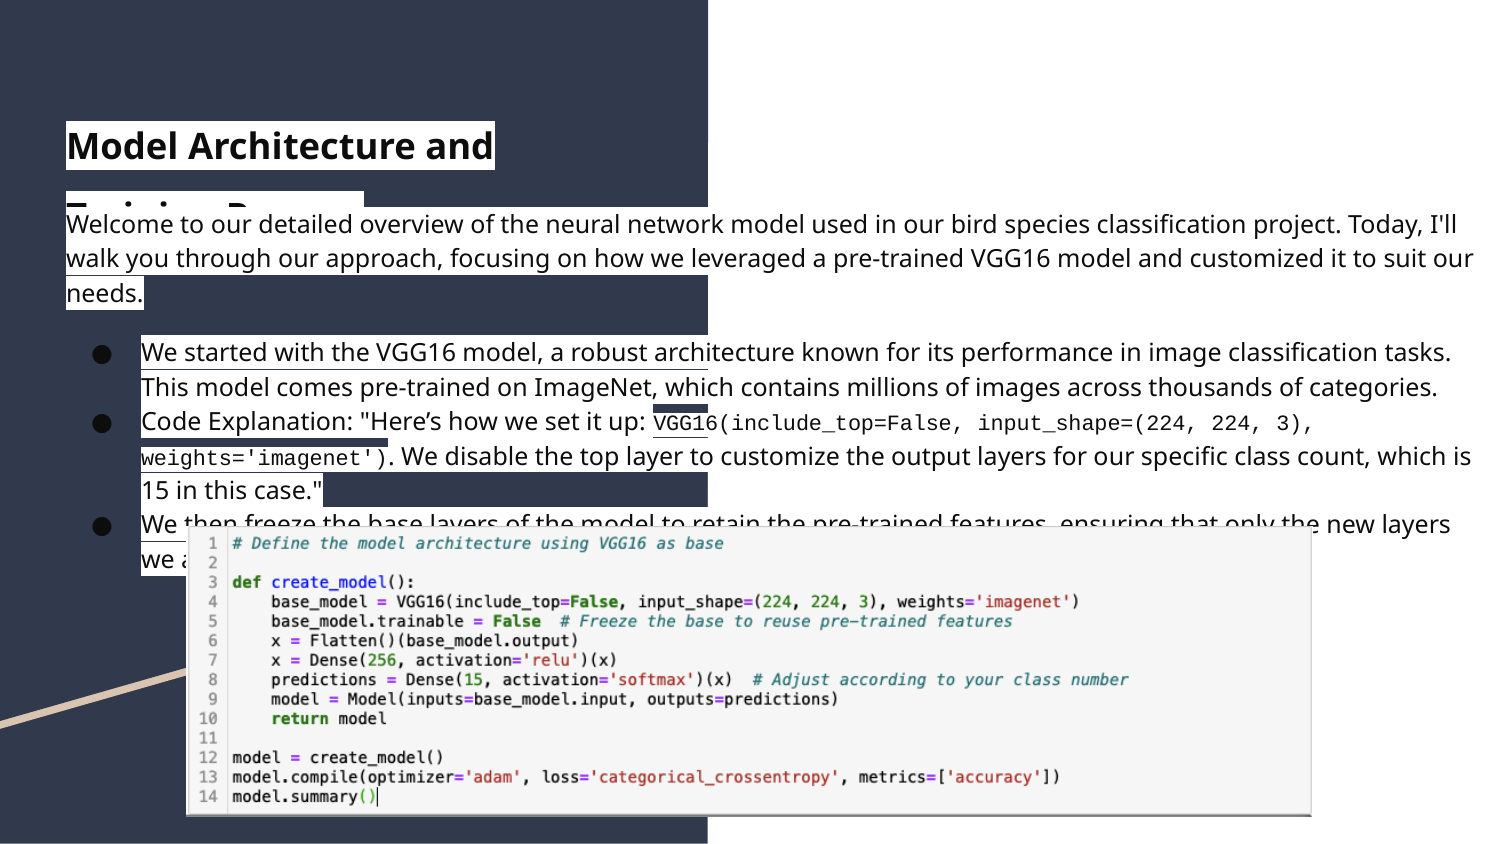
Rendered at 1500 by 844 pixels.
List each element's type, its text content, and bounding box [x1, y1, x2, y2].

picture [186, 526, 1314, 818]
title Model Architecture and Training Process [51, 82, 660, 189]
list Welcome to our detailed overview of the neural network model used in our bird species classification project. Today, I'll walk you through our approach, focusing on how we leveraged a pre-trained VGG16 model and customized it to suit our needs. We started with the VGG16 model, a robust architecture known for its performance in image classification tasks. This model comes pre-trained on ImageNet, which contains millions of images across thousands of categories. Code Explanation: "Here’s how we set it up: VGG16(include_top=False, input_shape=(224, 224, 3), weights='imagenet'). We disable the top layer to customize the output layers for our specific class count, which is 15 in this case." We then freeze the base layers of the model to retain the pre-trained features, ensuring that only the new layers we add will be trained. [51, 189, 1493, 644]
